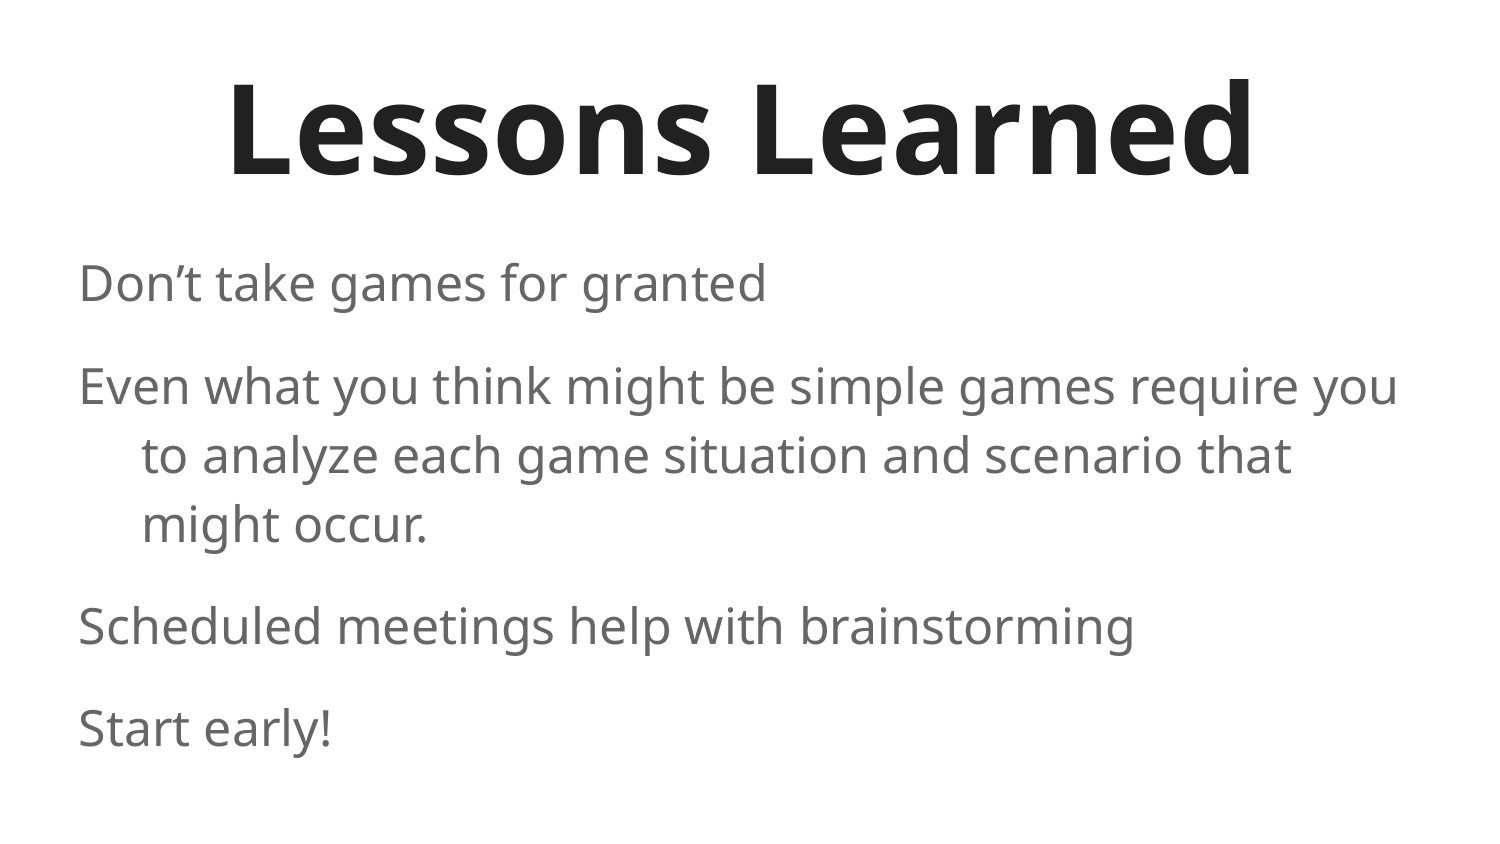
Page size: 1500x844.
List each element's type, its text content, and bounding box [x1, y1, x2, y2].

title Lessons Learned [51, 47, 1434, 216]
list Don’t take games for granted Even what you think might be simple games require you to analyze each game situation and scenario that might occur. Scheduled meetings help with brainstorming Start early! [51, 227, 1434, 750]
